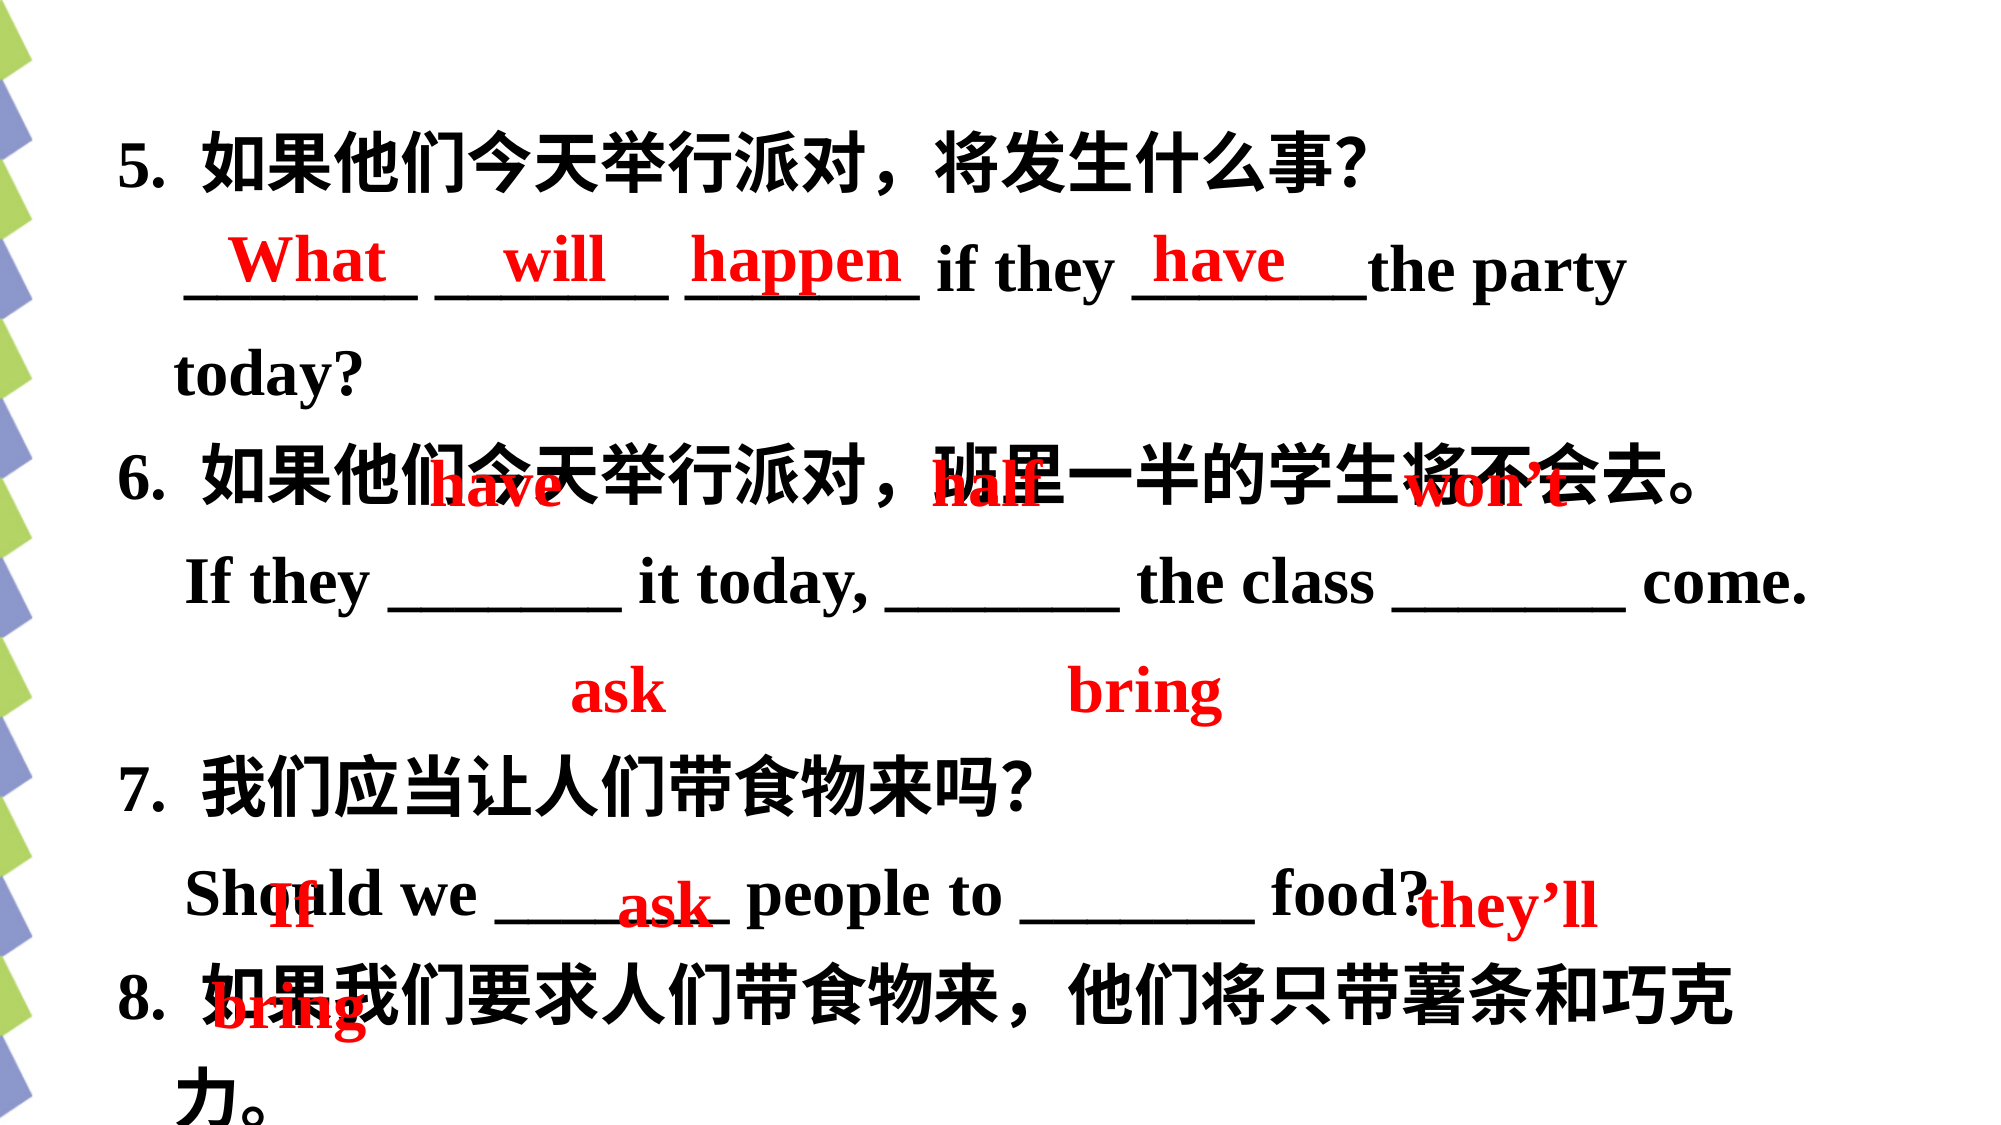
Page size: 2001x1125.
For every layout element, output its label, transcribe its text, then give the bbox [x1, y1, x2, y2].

text_box What will happen have [212, 207, 1359, 302]
text_box won’t [1389, 416, 1674, 527]
text_box If ask [253, 829, 809, 948]
text_box have half [415, 416, 1389, 527]
text_box they’ll [1403, 829, 1661, 948]
text_box bring [196, 930, 443, 1050]
text_box ask bring [555, 622, 1359, 734]
text_box 5. 如果他们今天举行派对，将发生什么事？ _______ _______ _______ if they _______the party today? 6. 如果他们今天举行派对，班里一半的学生将不会去。 If they _______ it today, _______ the class _______ come. 7. 我们应当让人们带食物来吗？ Should we _______ people to _______ food? 8. 如果我们要求人们带食物来，他们将只带薯条和巧克力。 _______ we _______ people to bring food, _______ just _______ potato chips and chocolate. [102, 89, 1839, 1047]
picture [0, 0, 2001, 1125]
